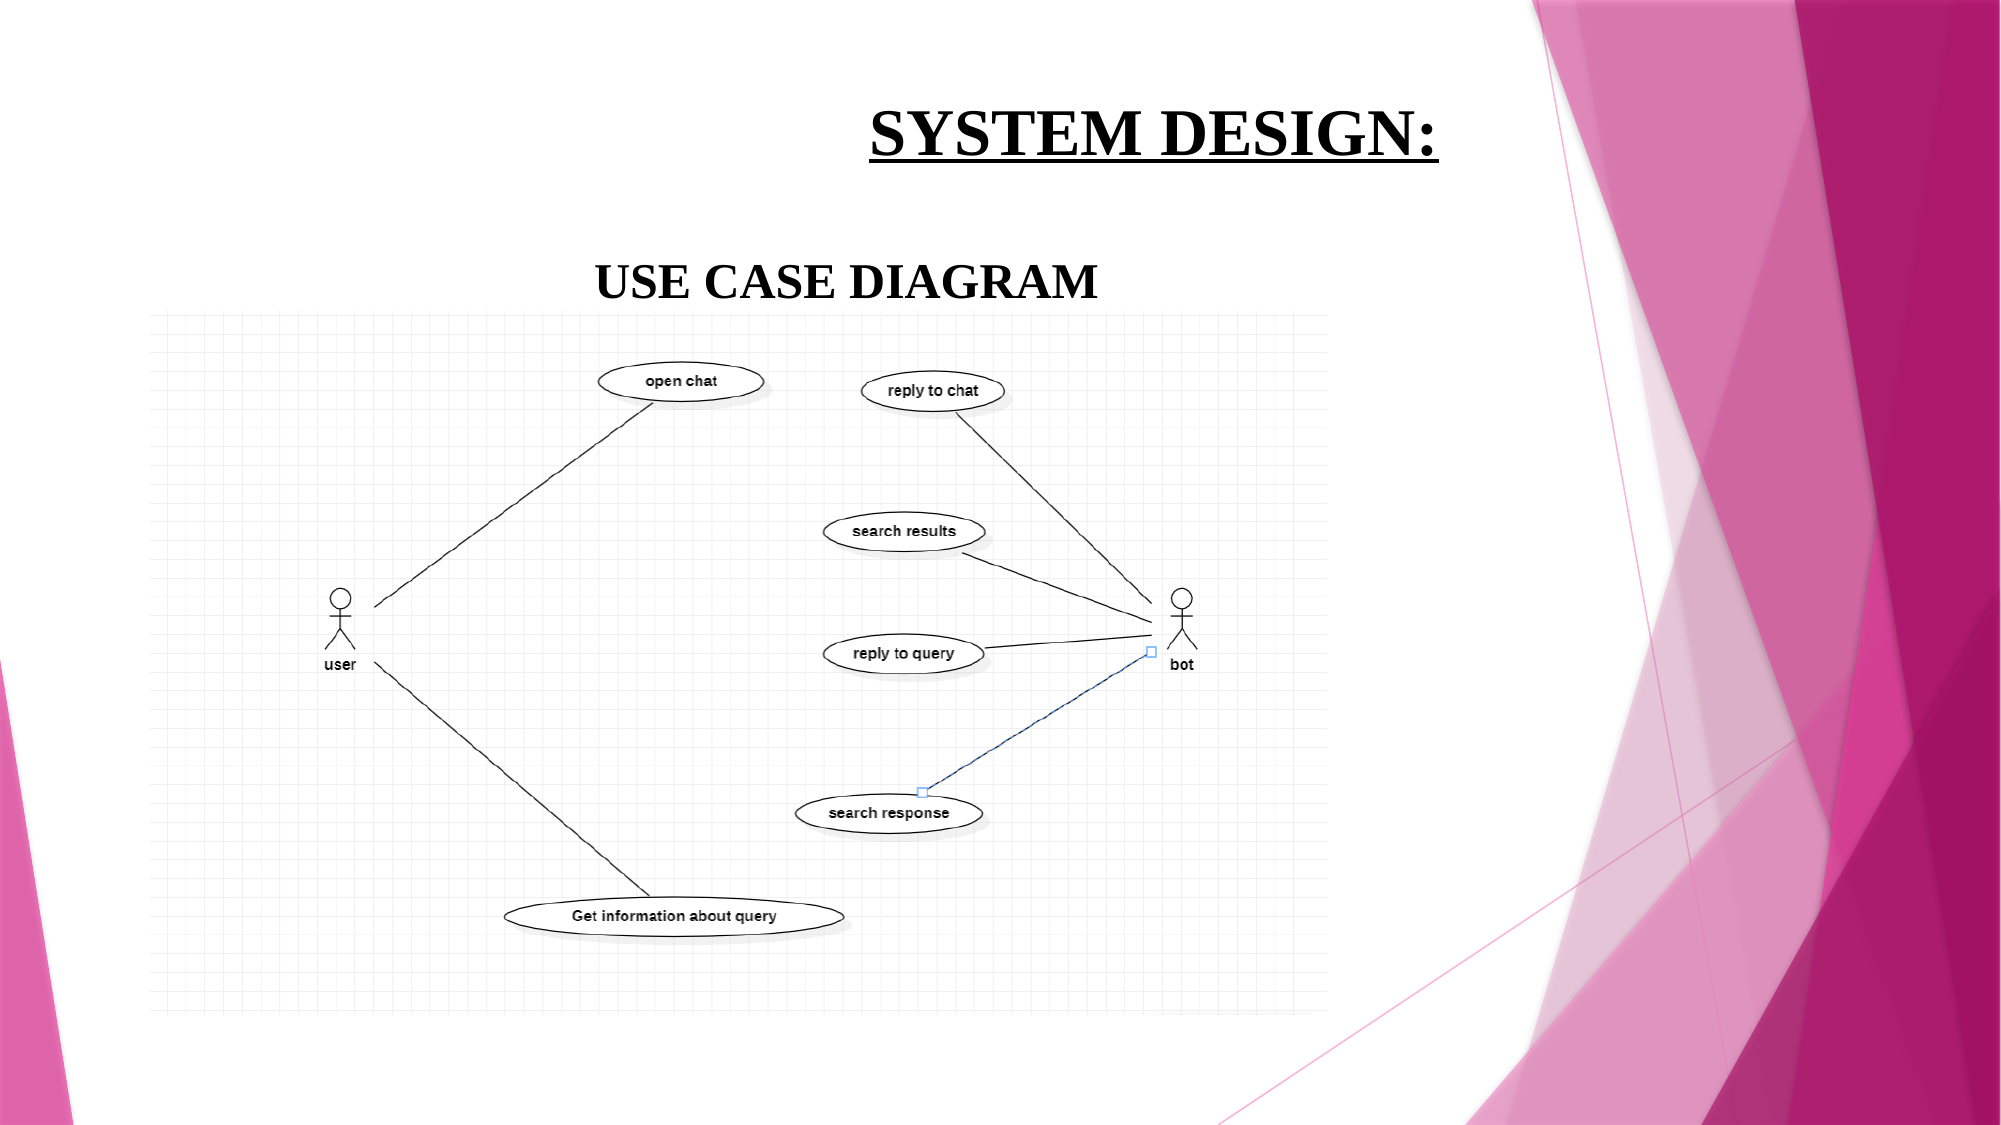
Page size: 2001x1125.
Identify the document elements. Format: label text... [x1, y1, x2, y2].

picture [149, 310, 1328, 1015]
text_box SYSTEM DESIGN: USE CASE DIAGRAM [204, 81, 1830, 317]
